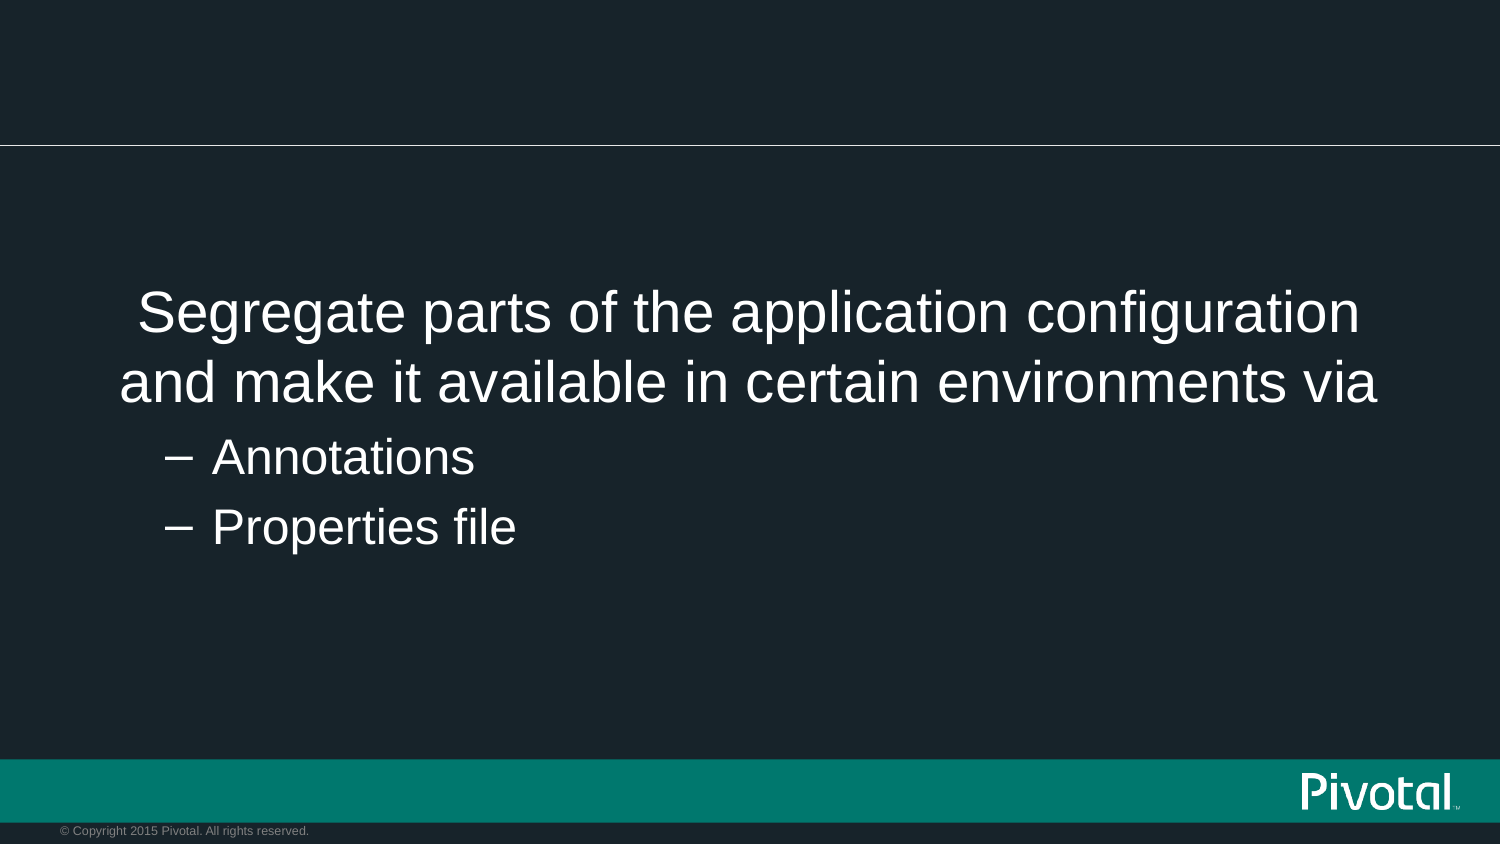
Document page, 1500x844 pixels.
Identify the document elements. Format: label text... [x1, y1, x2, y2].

list Segregate parts of the application configuration and make it available in certain environments via Annotations Properties file [75, 181, 1425, 647]
picture [1302, 773, 1460, 810]
